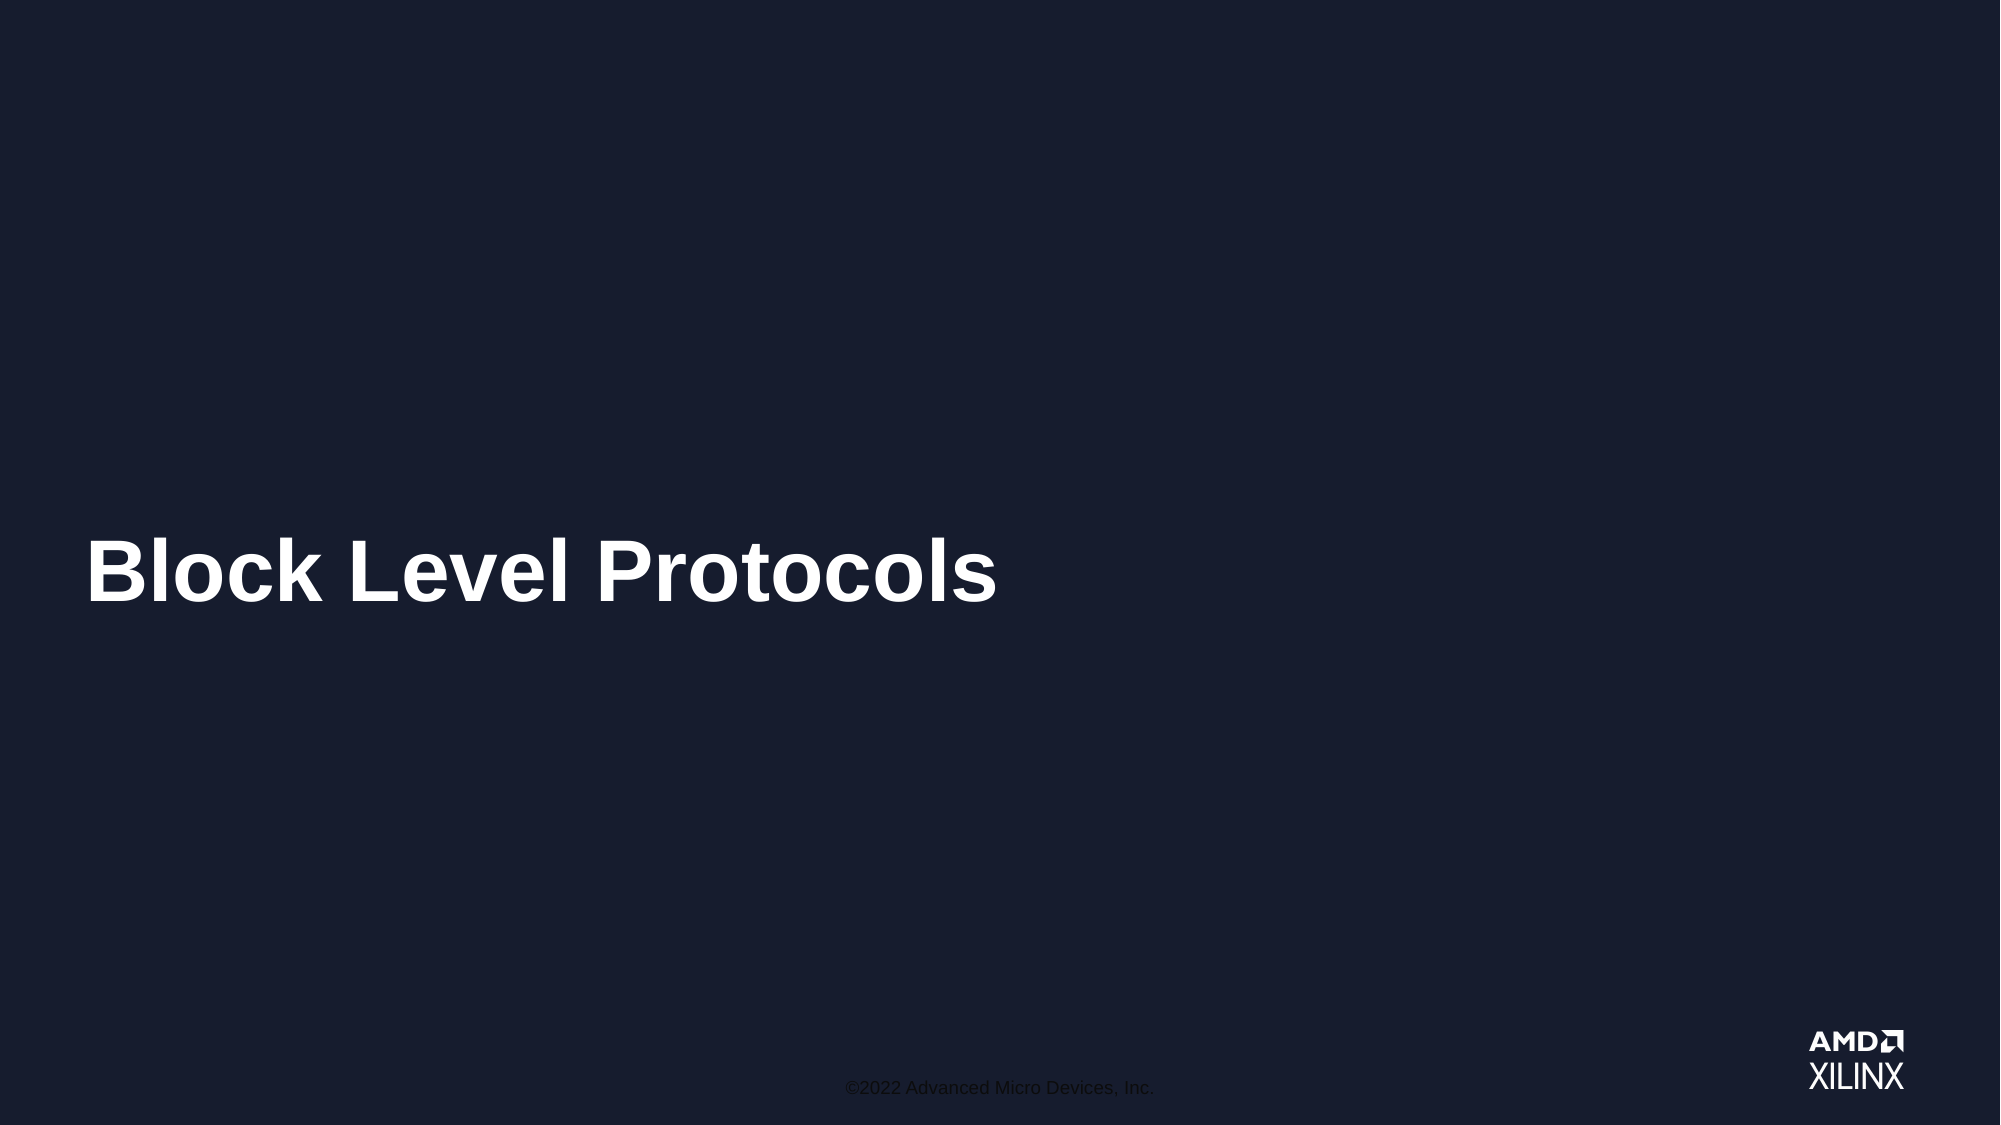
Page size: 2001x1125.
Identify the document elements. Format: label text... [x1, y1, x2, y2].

picture [1809, 1030, 1904, 1089]
title Block Level Protocols [70, 512, 1891, 628]
